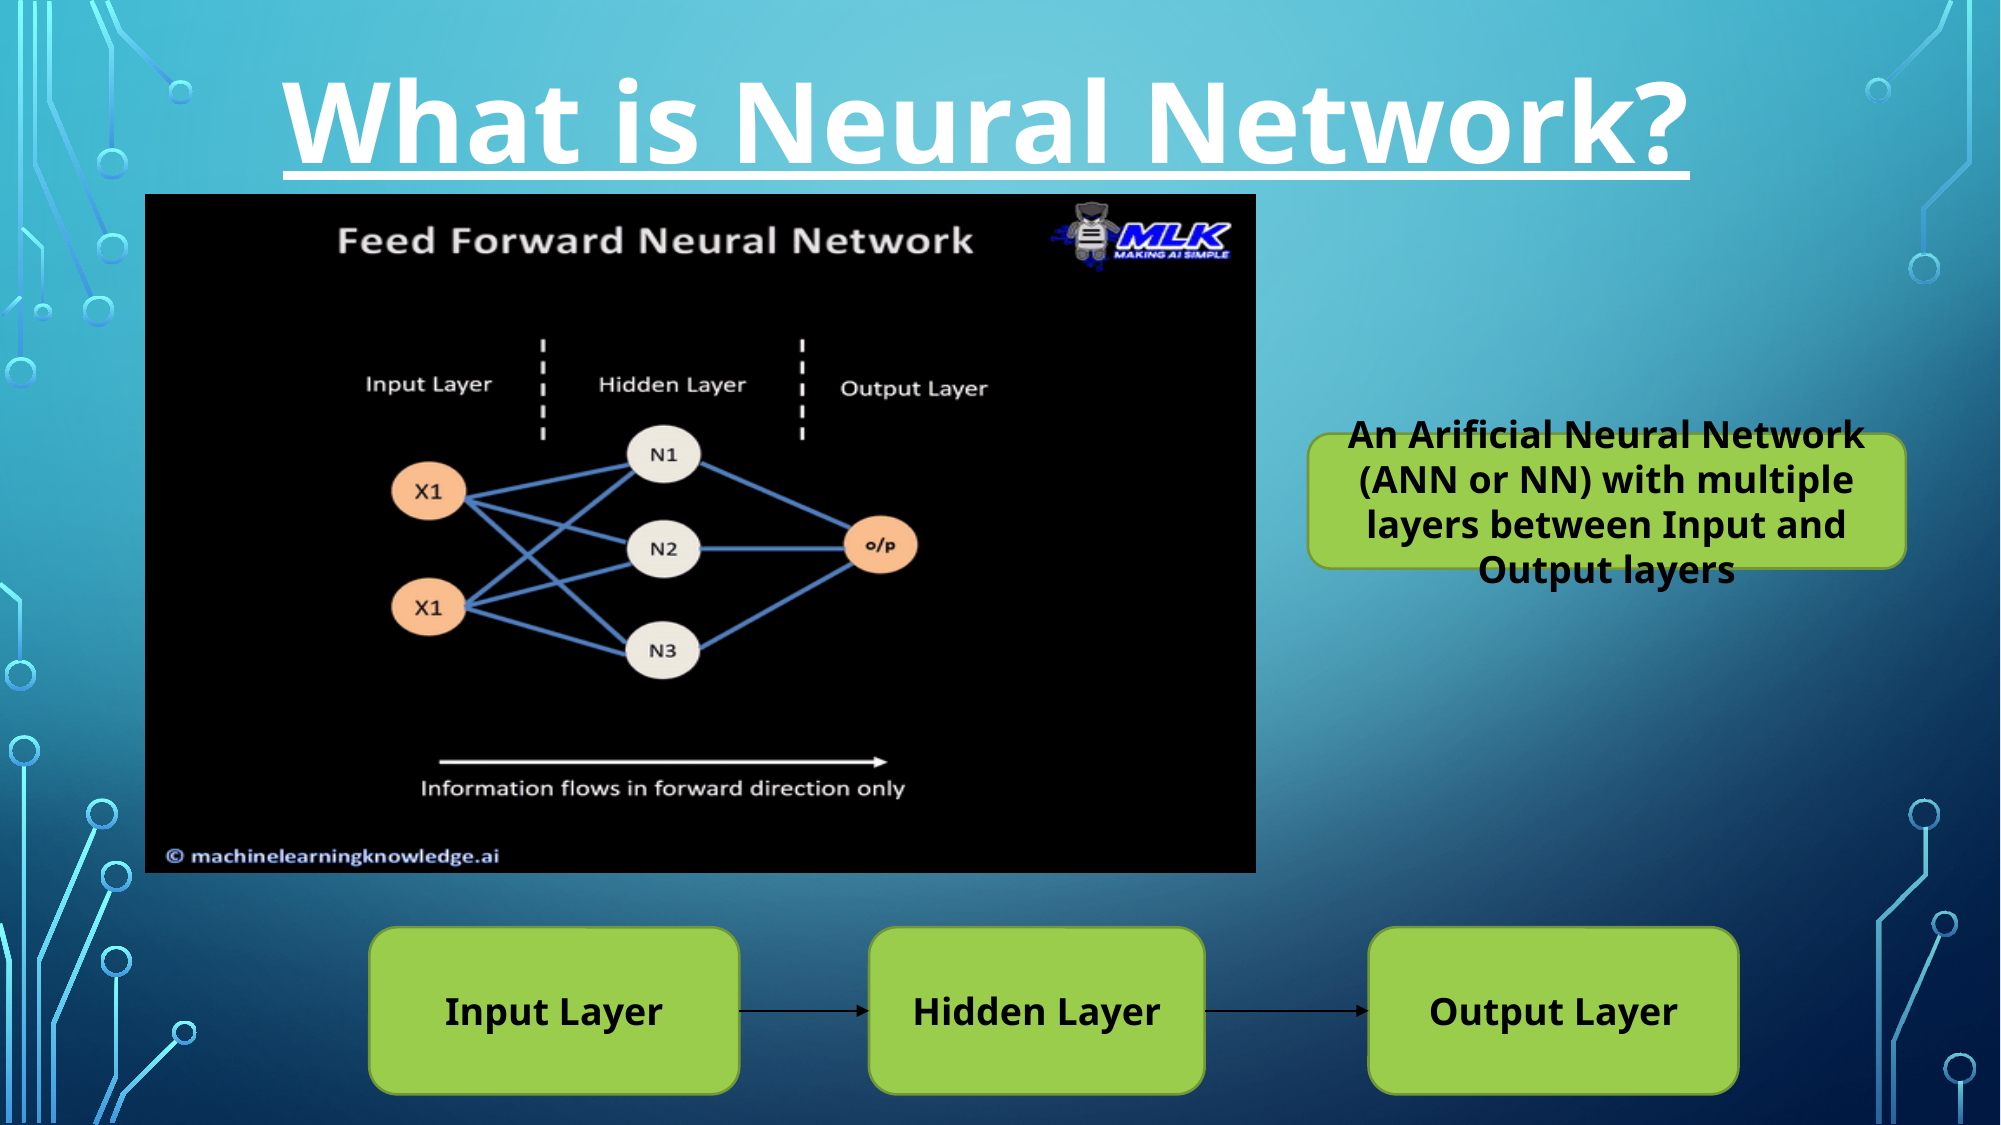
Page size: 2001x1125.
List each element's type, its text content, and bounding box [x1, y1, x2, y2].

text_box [369, 926, 1739, 1095]
text_box An Arificial Neural Network (ANN or NN) with multiple layers between Input and Output layers [1306, 432, 1908, 570]
picture [145, 194, 1256, 873]
title What is Neural Network? [174, 43, 1800, 210]
